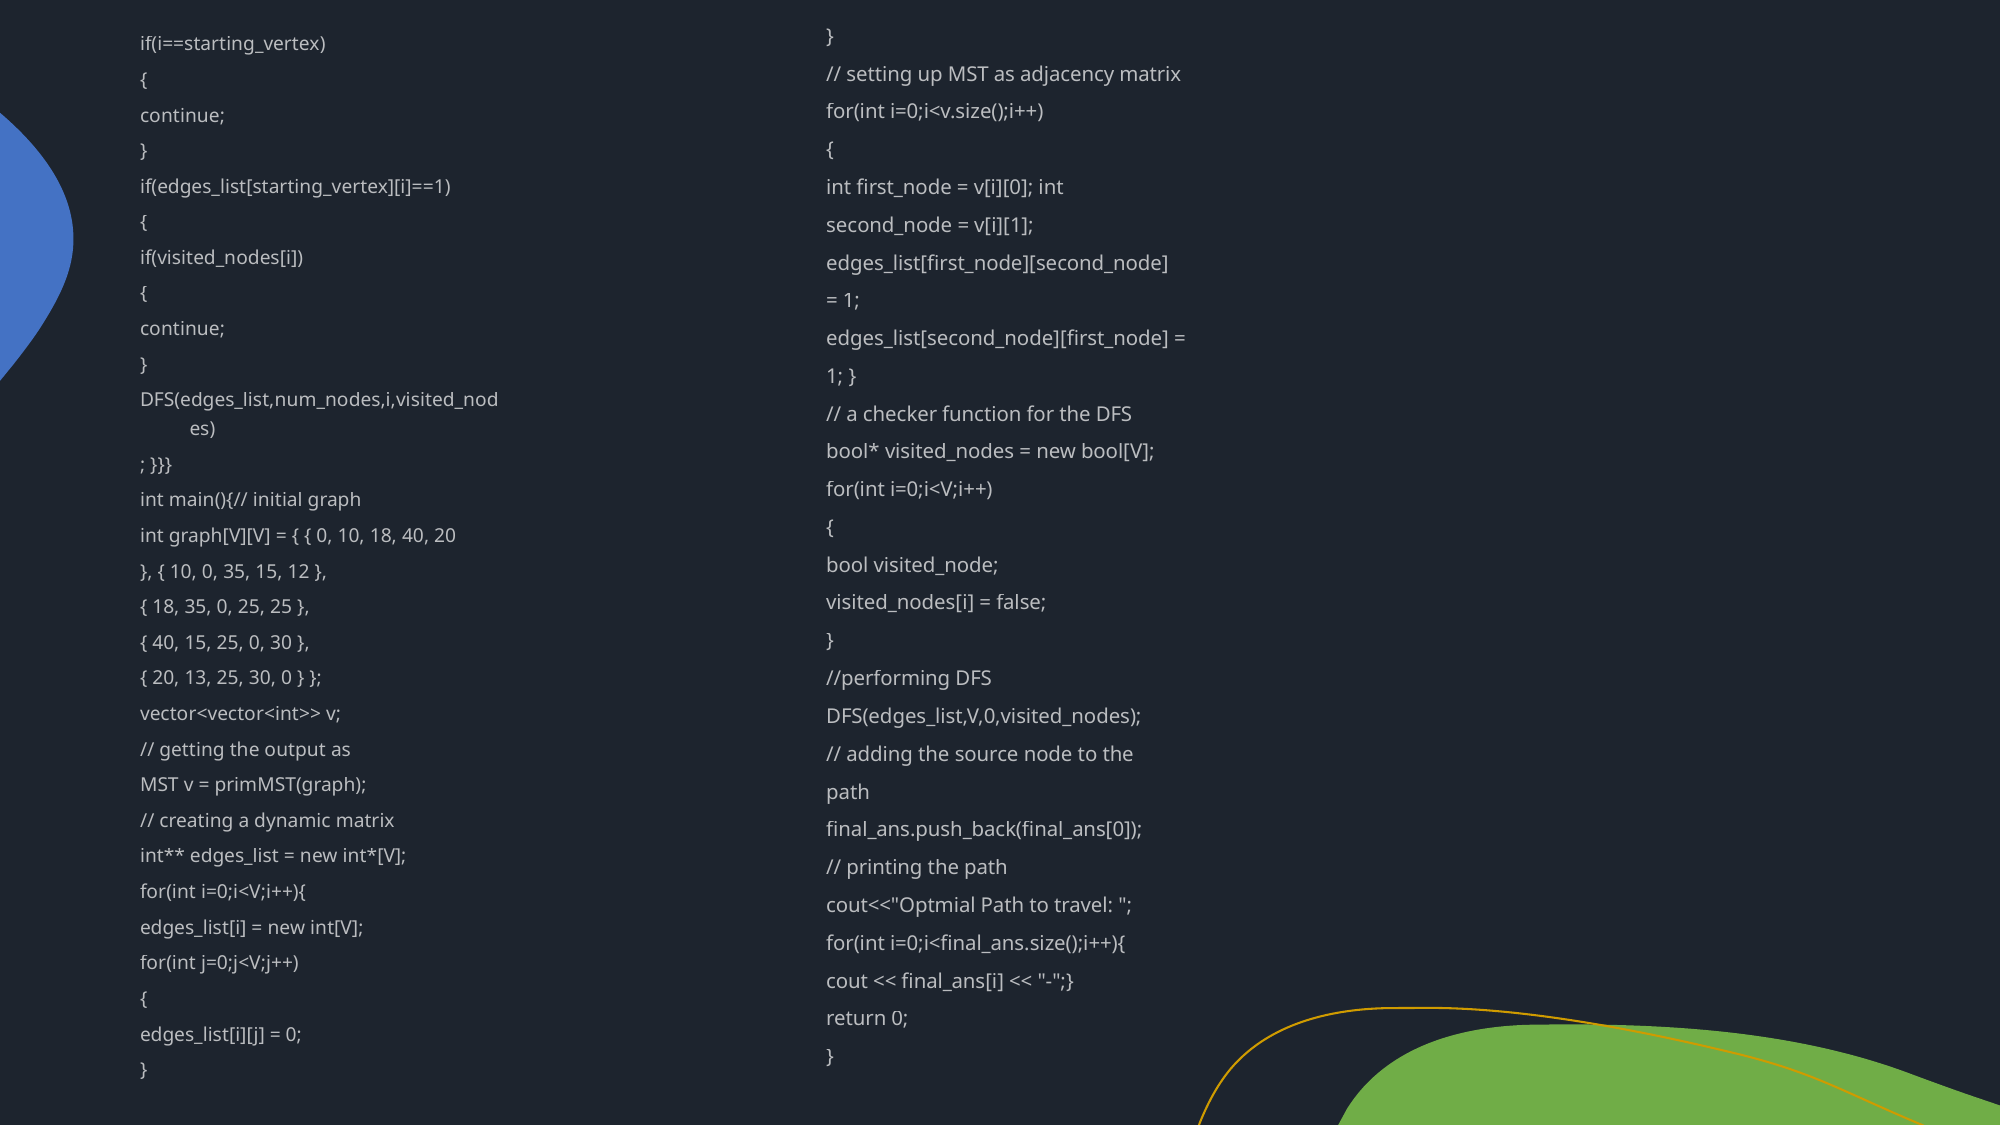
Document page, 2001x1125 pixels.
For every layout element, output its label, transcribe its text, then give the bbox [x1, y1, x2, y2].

list } // setting up MST as adjacency matrix for(int i=0;i<v.size();i++) { int first_node = v[i][0]; int second_node = v[i][1]; edges_list[first_node][second_node] = 1; edges_list[second_node][first_node] = 1; } // a checker function for the DFS bool* visited_nodes = new bool[V]; for(int i=0;i<V;i++) { bool visited_node; visited_nodes[i] = false; } //performing DFS DFS(edges_list,V,0,visited_nodes); // adding the source node to the path final_ans.push_back(final_ans[0]); // printing the path cout<<"Optmial Path to travel: "; for(int i=0;i<final_ans.size();i++){ cout << final_ans[i] << "-";} return 0; } [811, 9, 1216, 1120]
list if(i==starting_vertex) { continue; } if(edges_list[starting_vertex][i]==1) { if(visited_nodes[i]) { continue; } DFS(edges_list,num_nodes,i,visited_nodes) ; }}} int main(){// initial graph int graph[V][V] = { { 0, 10, 18, 40, 20 }, { 10, 0, 35, 15, 12 }, { 18, 35, 0, 25, 25 }, { 40, 15, 25, 0, 30 }, { 20, 13, 25, 30, 0 } }; vector<vector<int>> v; // getting the output as MST v = primMST(graph); // creating a dynamic matrix int** edges_list = new int*[V]; for(int i=0;i<V;i++){ edges_list[i] = new int[V]; for(int j=0;j<V;j++) { edges_list[i][j] = 0; } [125, 18, 522, 1118]
